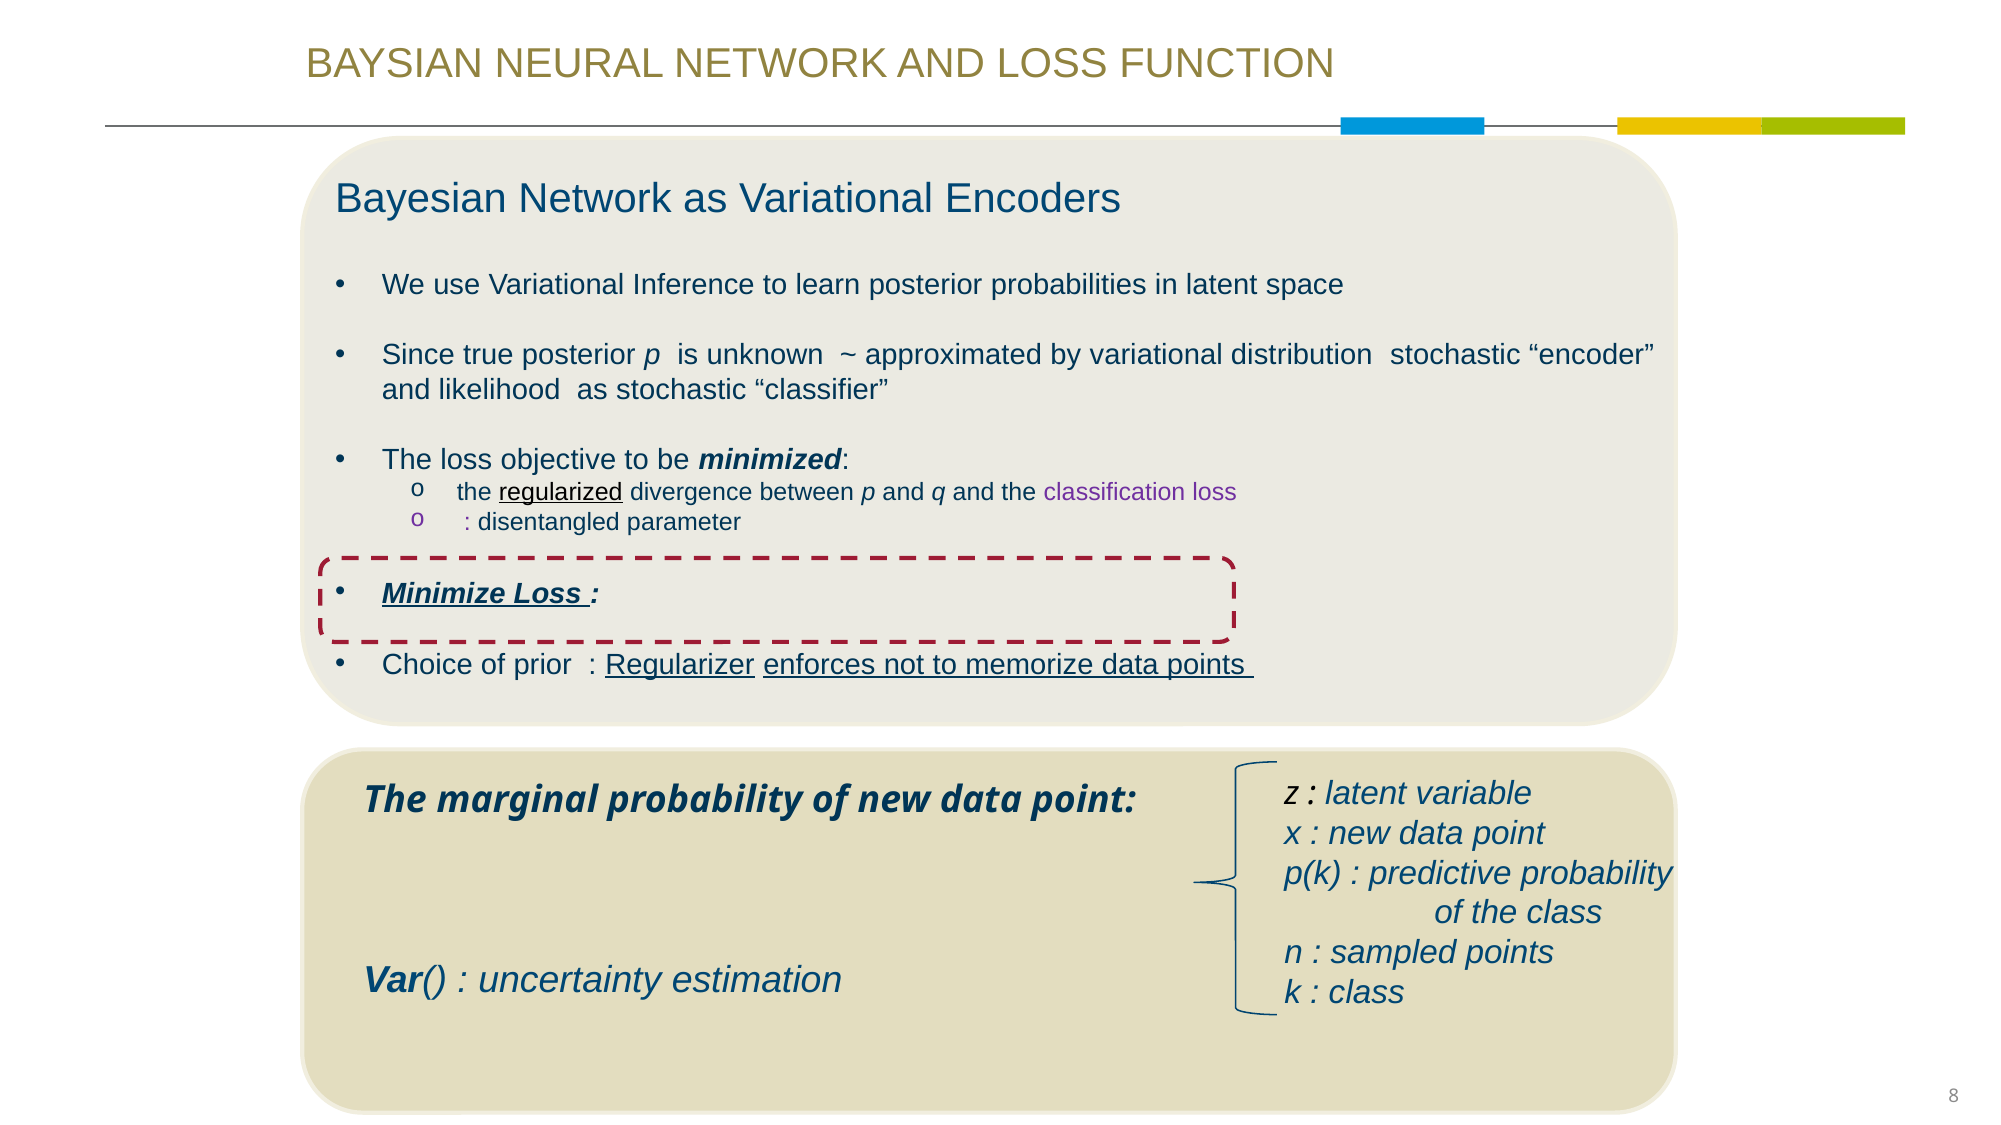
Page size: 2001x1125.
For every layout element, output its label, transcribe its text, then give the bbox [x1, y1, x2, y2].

text_box [318, 555, 1236, 645]
text_box [1193, 761, 1277, 1016]
text_box [300, 135, 1678, 727]
text_box [300, 747, 1678, 1115]
list [422, 240, 2000, 473]
text_box z : latent variable x : new data point p(k) : predictive probability of the class n : sampled points k : class [1269, 763, 1698, 1048]
title BAYSIAN NEURAL NETWORK AND LOSS FUNCTION [305, 38, 1663, 89]
